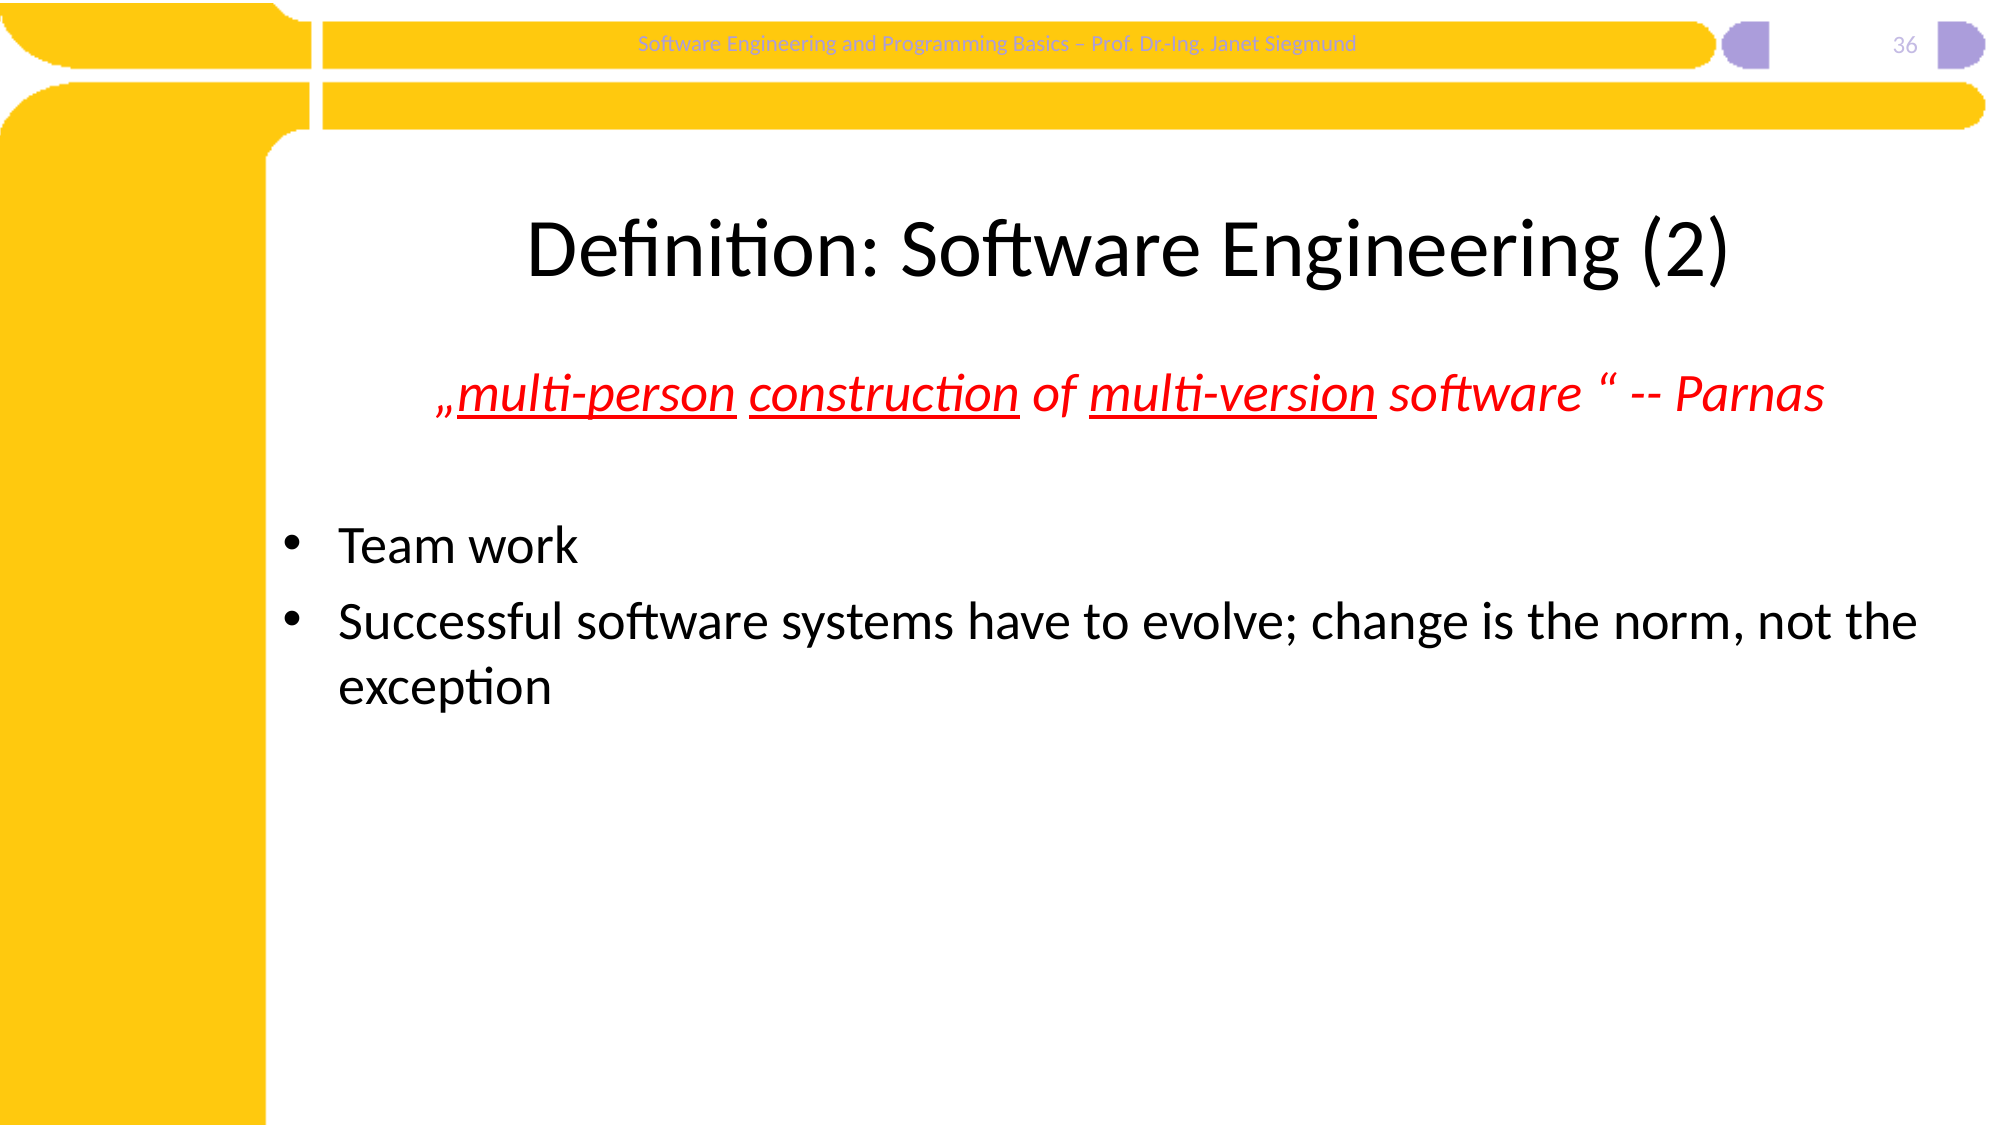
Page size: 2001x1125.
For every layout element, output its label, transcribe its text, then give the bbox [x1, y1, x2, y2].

list „multi-person construction of multi-version software “ -- Parnas Team work Successful software systems have to evolve; change is the norm, not the exception [267, 349, 1993, 1104]
slide_number 36 [1767, 20, 1934, 67]
picture [0, 3, 1999, 1125]
title Definition: Software Engineering (2) [267, 149, 1993, 338]
